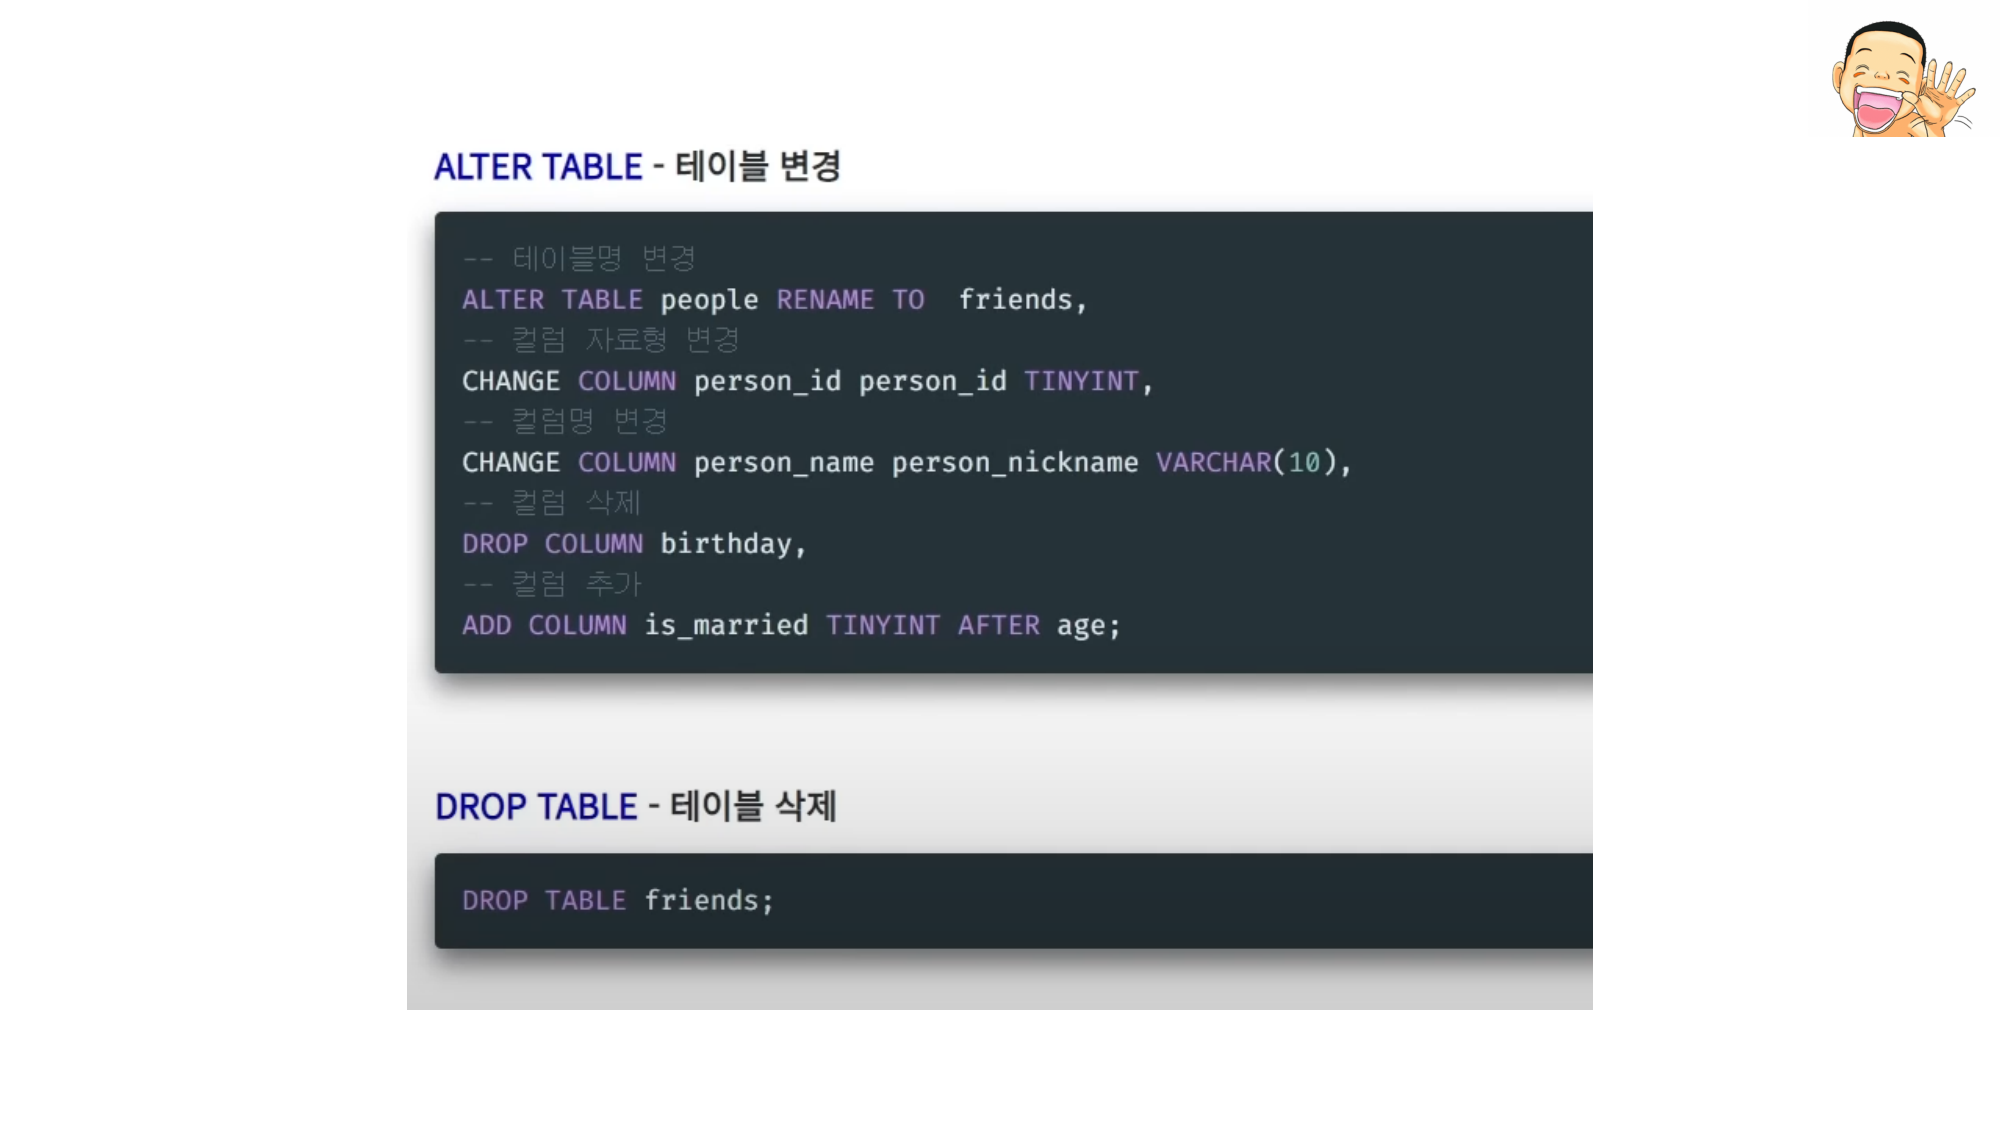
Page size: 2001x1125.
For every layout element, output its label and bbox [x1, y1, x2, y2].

picture [407, 115, 1593, 1010]
picture [1808, 0, 2000, 137]
